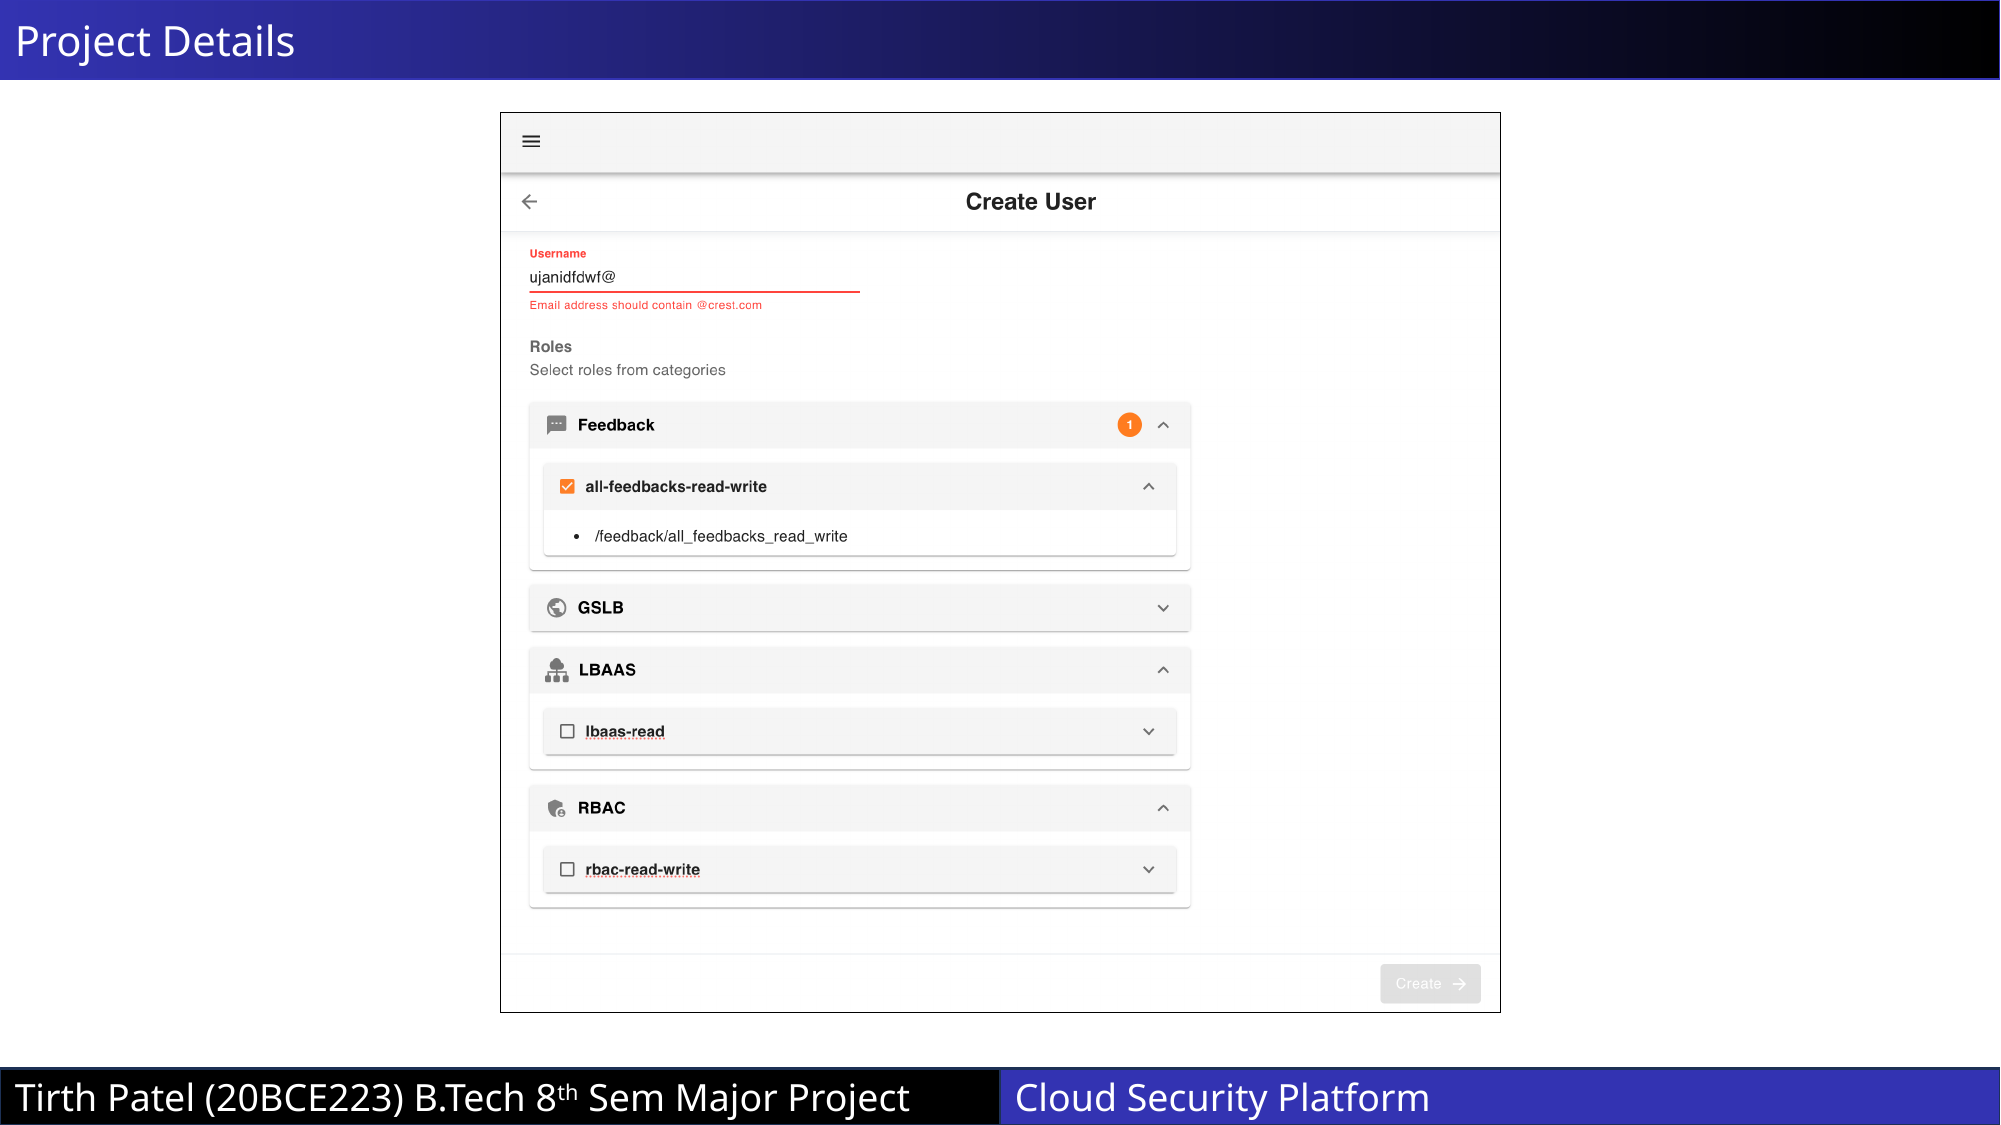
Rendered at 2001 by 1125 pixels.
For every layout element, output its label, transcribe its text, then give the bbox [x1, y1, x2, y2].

picture [499, 112, 1501, 1013]
text_box Project Details [0, 0, 2000, 80]
text_box Tirth Patel (20BCE223) B.Tech 8th Sem Major Project [0, 1067, 1001, 1125]
text_box Cloud Security Platform [1001, 1067, 2000, 1125]
